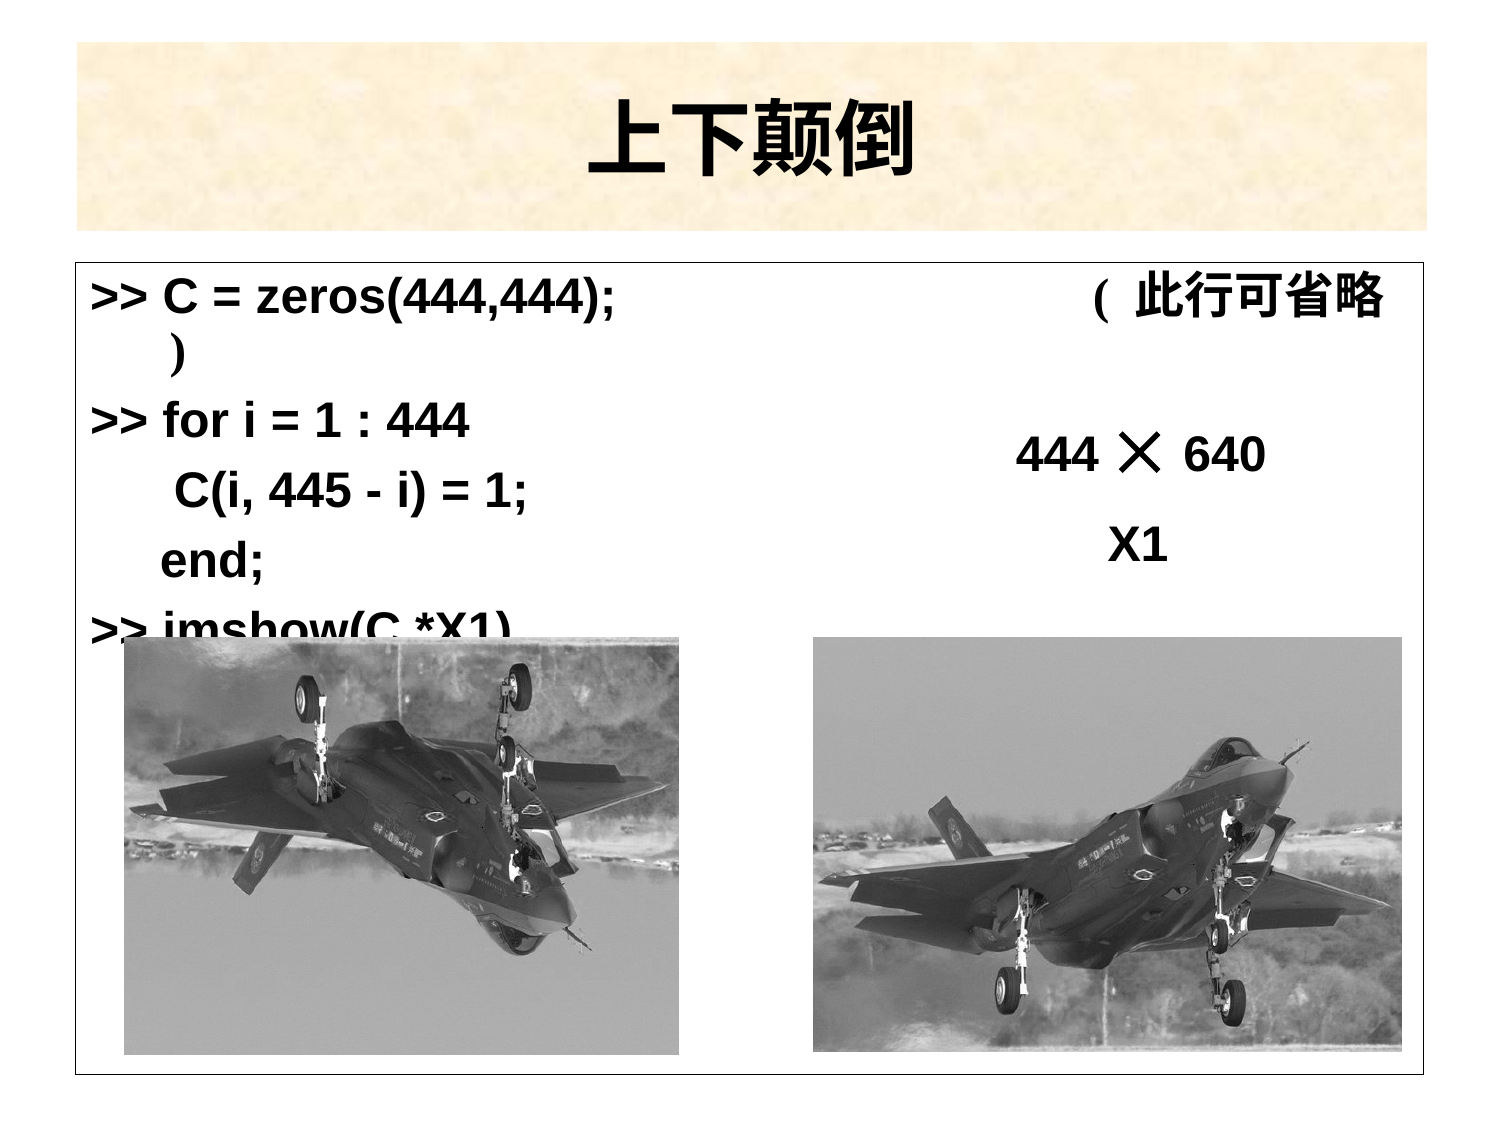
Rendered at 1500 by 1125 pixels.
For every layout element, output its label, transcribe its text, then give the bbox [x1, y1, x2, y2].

picture [52, 609, 1477, 1108]
title 上下颠倒 [76, 42, 1427, 231]
text_box X1 [1092, 503, 1184, 579]
text_box 444  640 [986, 397, 1297, 493]
list >> C = zeros(444,444); ( 此行可省略 ) >> for i = 1 : 444 C(i, 445 - i) = 1; end; >> imshow(C *X1) [75, 262, 1424, 608]
